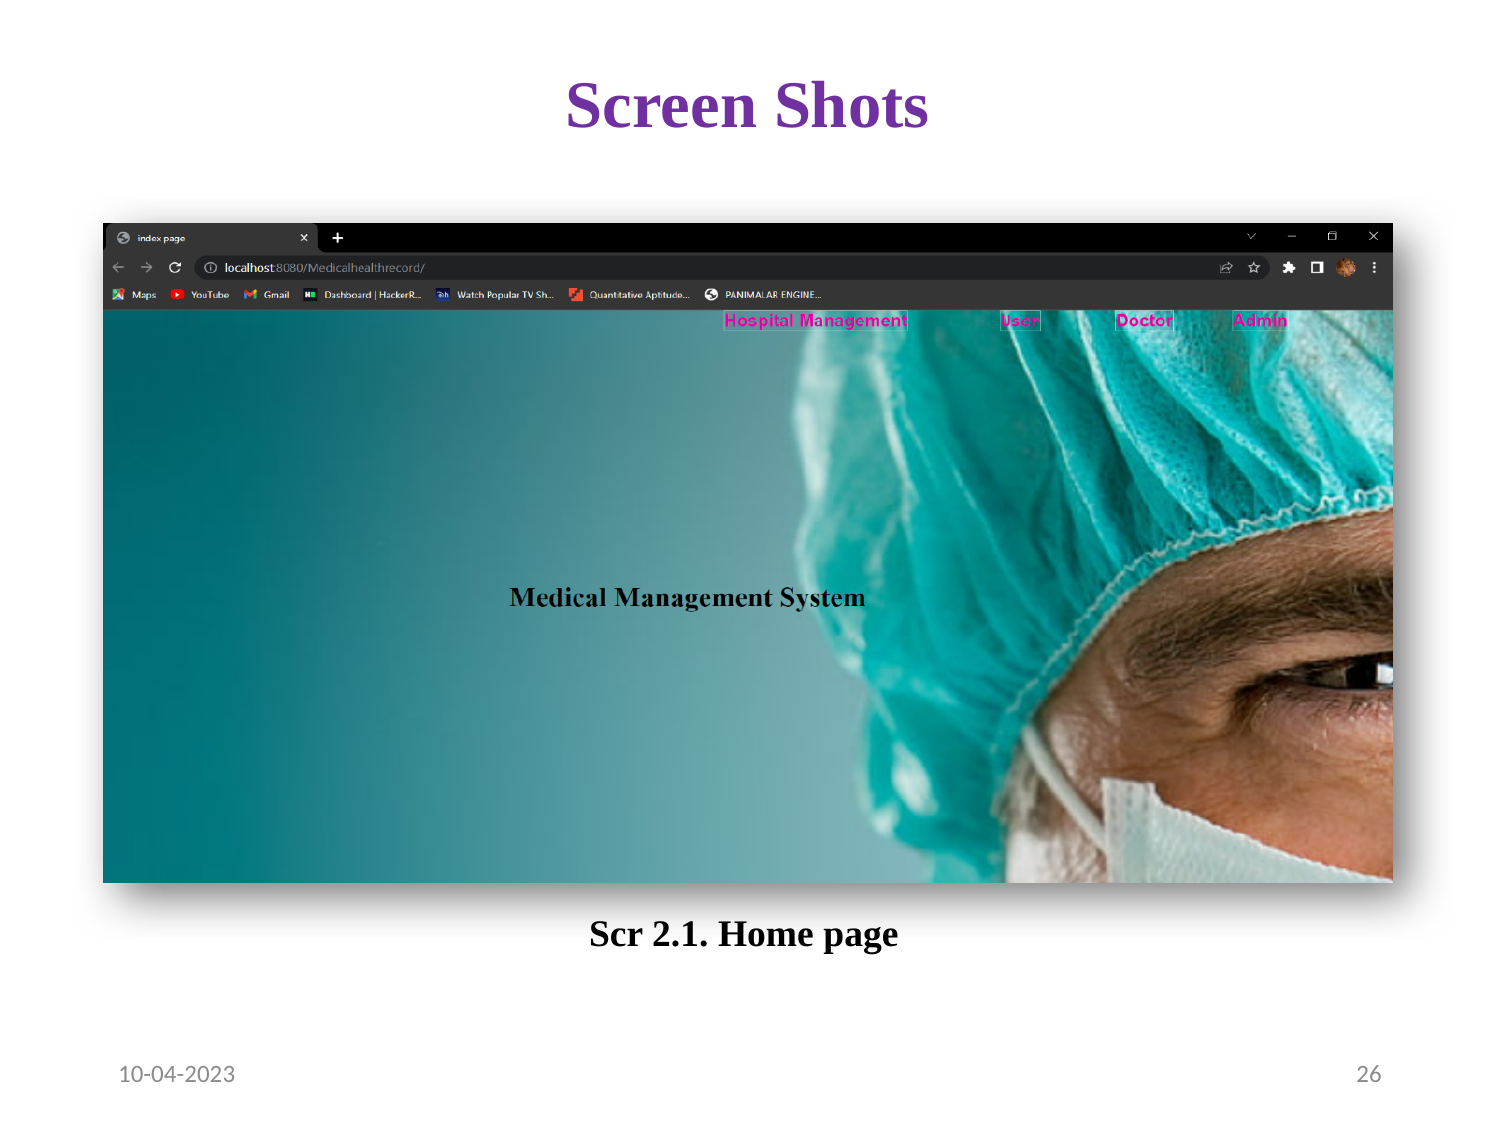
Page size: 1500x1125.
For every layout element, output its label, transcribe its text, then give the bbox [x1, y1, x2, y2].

picture [103, 223, 1393, 883]
slide_number 26 [1059, 1042, 1397, 1103]
title Screen Shots [101, 62, 1395, 150]
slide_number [103, 1042, 441, 1103]
text_box Scr 2.1. Home page [574, 901, 1325, 962]
